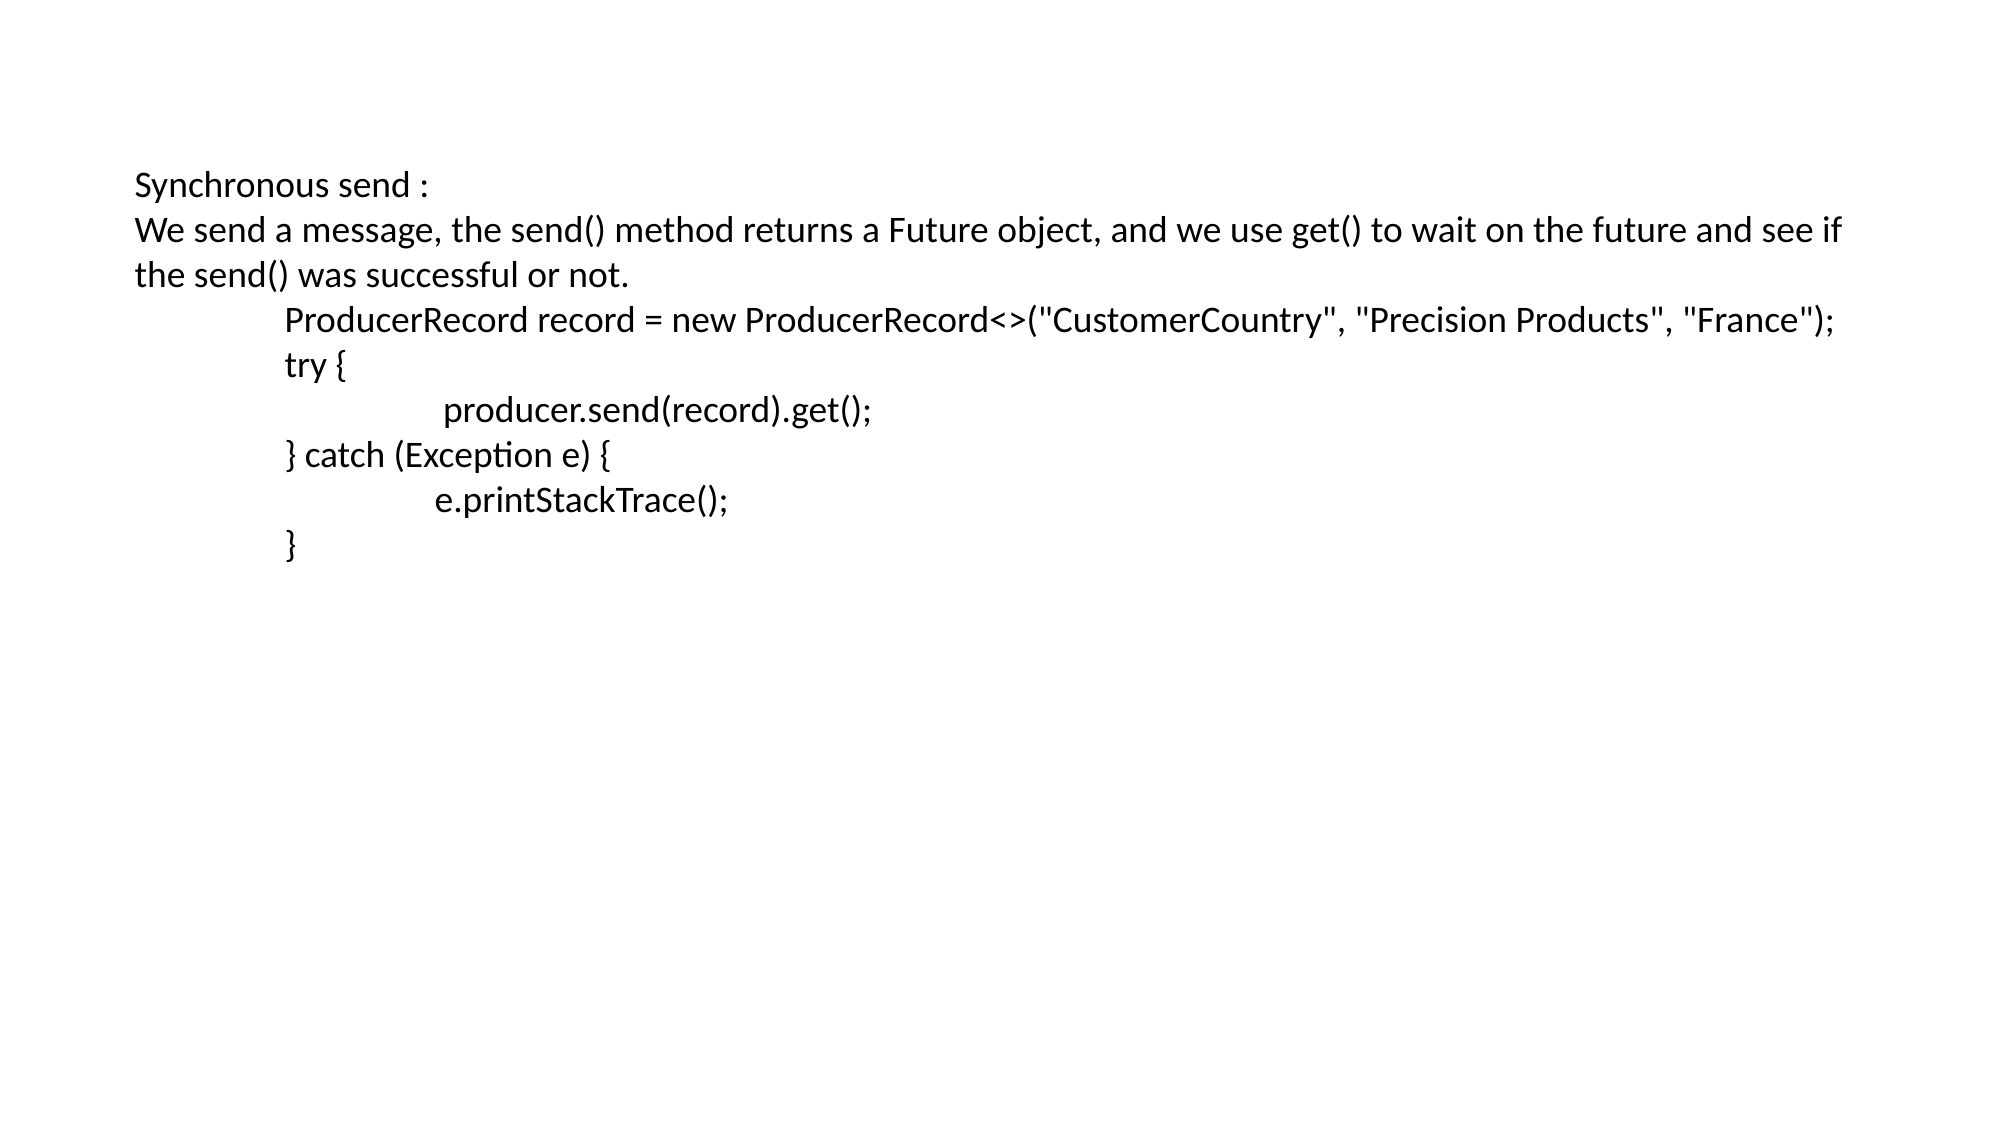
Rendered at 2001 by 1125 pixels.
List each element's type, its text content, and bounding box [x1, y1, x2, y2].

text_box Synchronous send : We send a message, the send() method returns a Future object, and we use get() to wait on the future and see if the send() was successful or not. ProducerRecord record = new ProducerRecord<>("CustomerCountry", "Precision Products", "France"); try { producer.send(record).get(); } catch (Exception e) { e.printStackTrace(); } [119, 152, 1881, 753]
